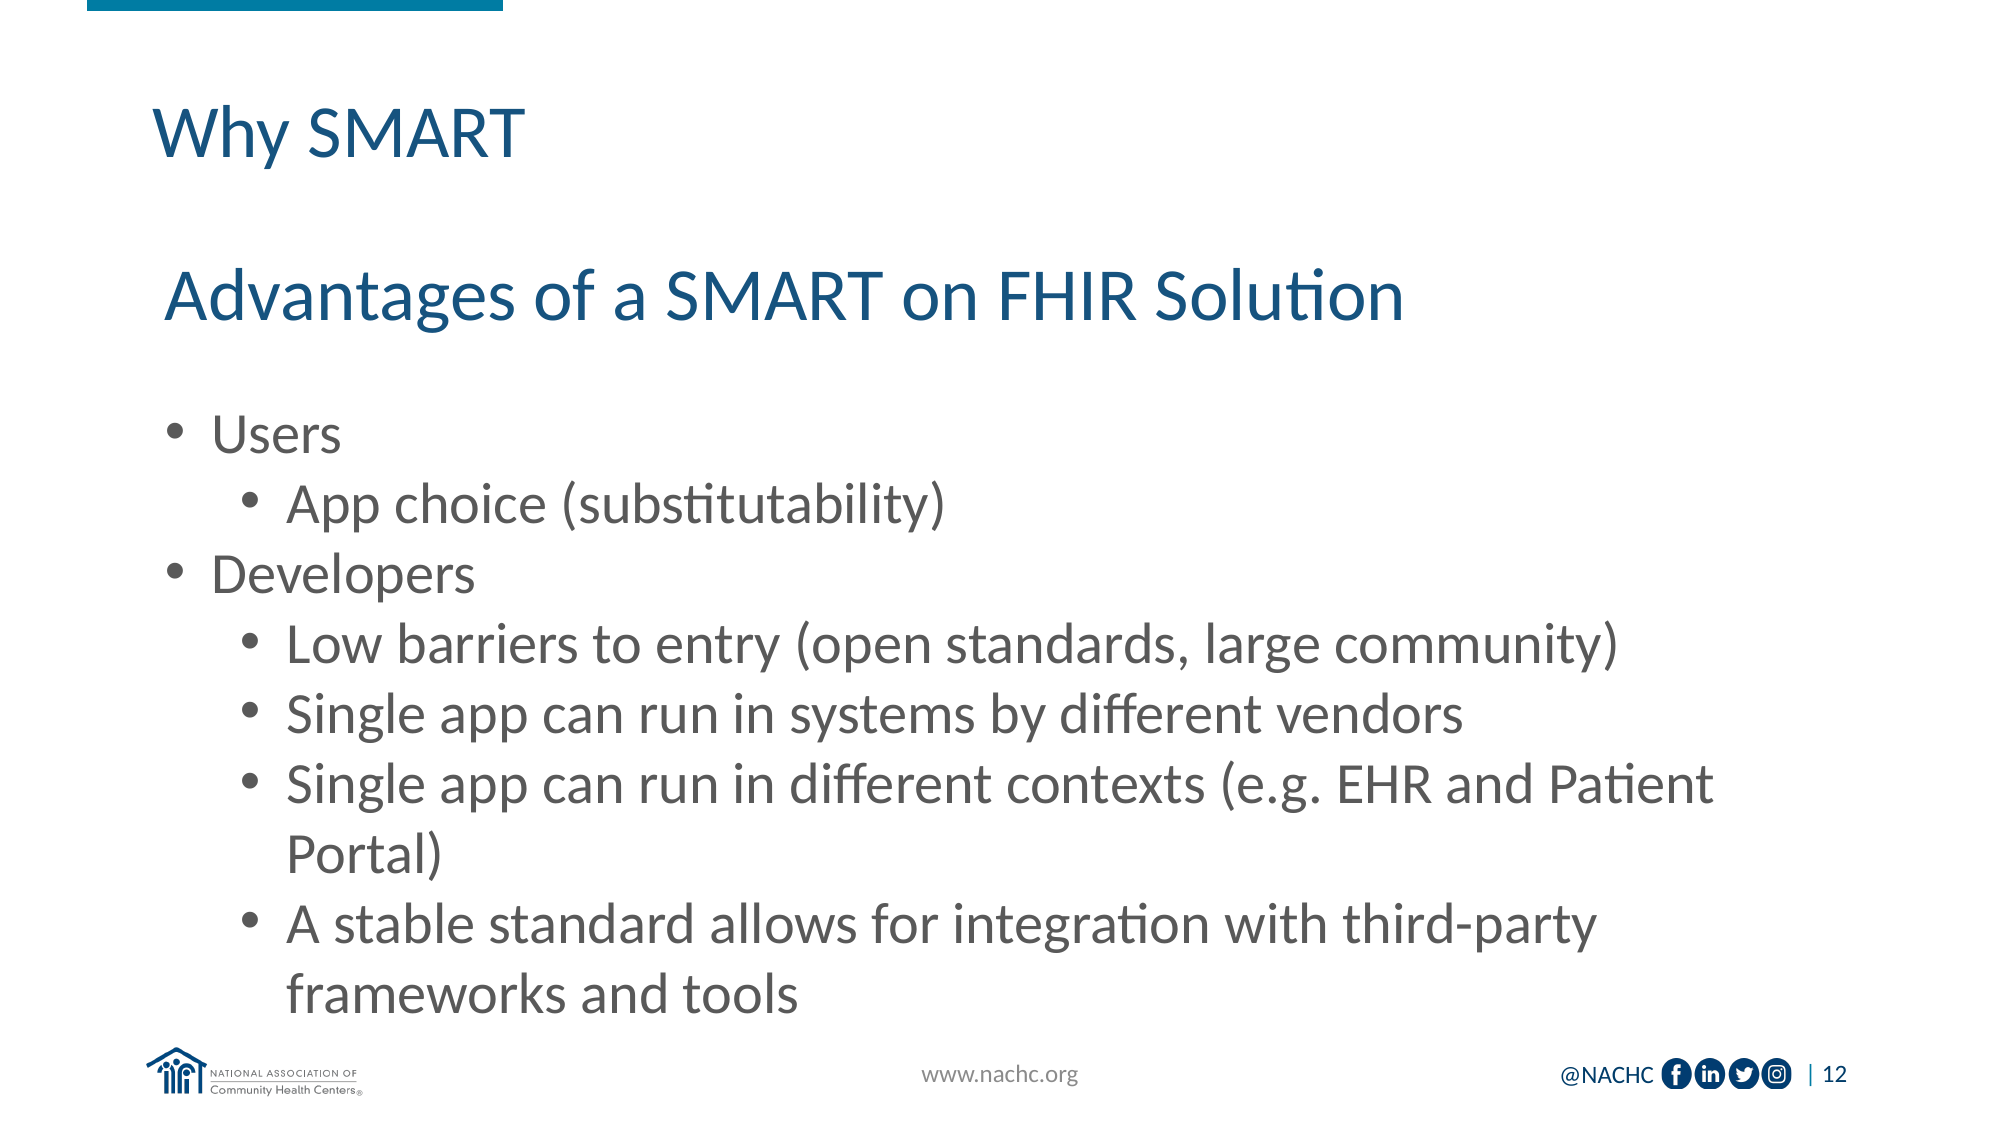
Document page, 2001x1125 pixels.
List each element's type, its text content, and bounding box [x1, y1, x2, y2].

text_box Advantages of a SMART on FHIR Solution Users App choice (substitutability) Developers Low barriers to entry (open standards, large community) Single app can run in systems by different vendors Single app can run in different contexts (e.g. EHR and Patient Portal) A stable standard allows for integration with third-party frameworks and tools [150, 237, 1850, 1033]
slide_number | 12 [1412, 1042, 1863, 1103]
text_box Why SMART [137, 74, 1838, 180]
footer www.nachc.org [662, 1042, 1338, 1103]
